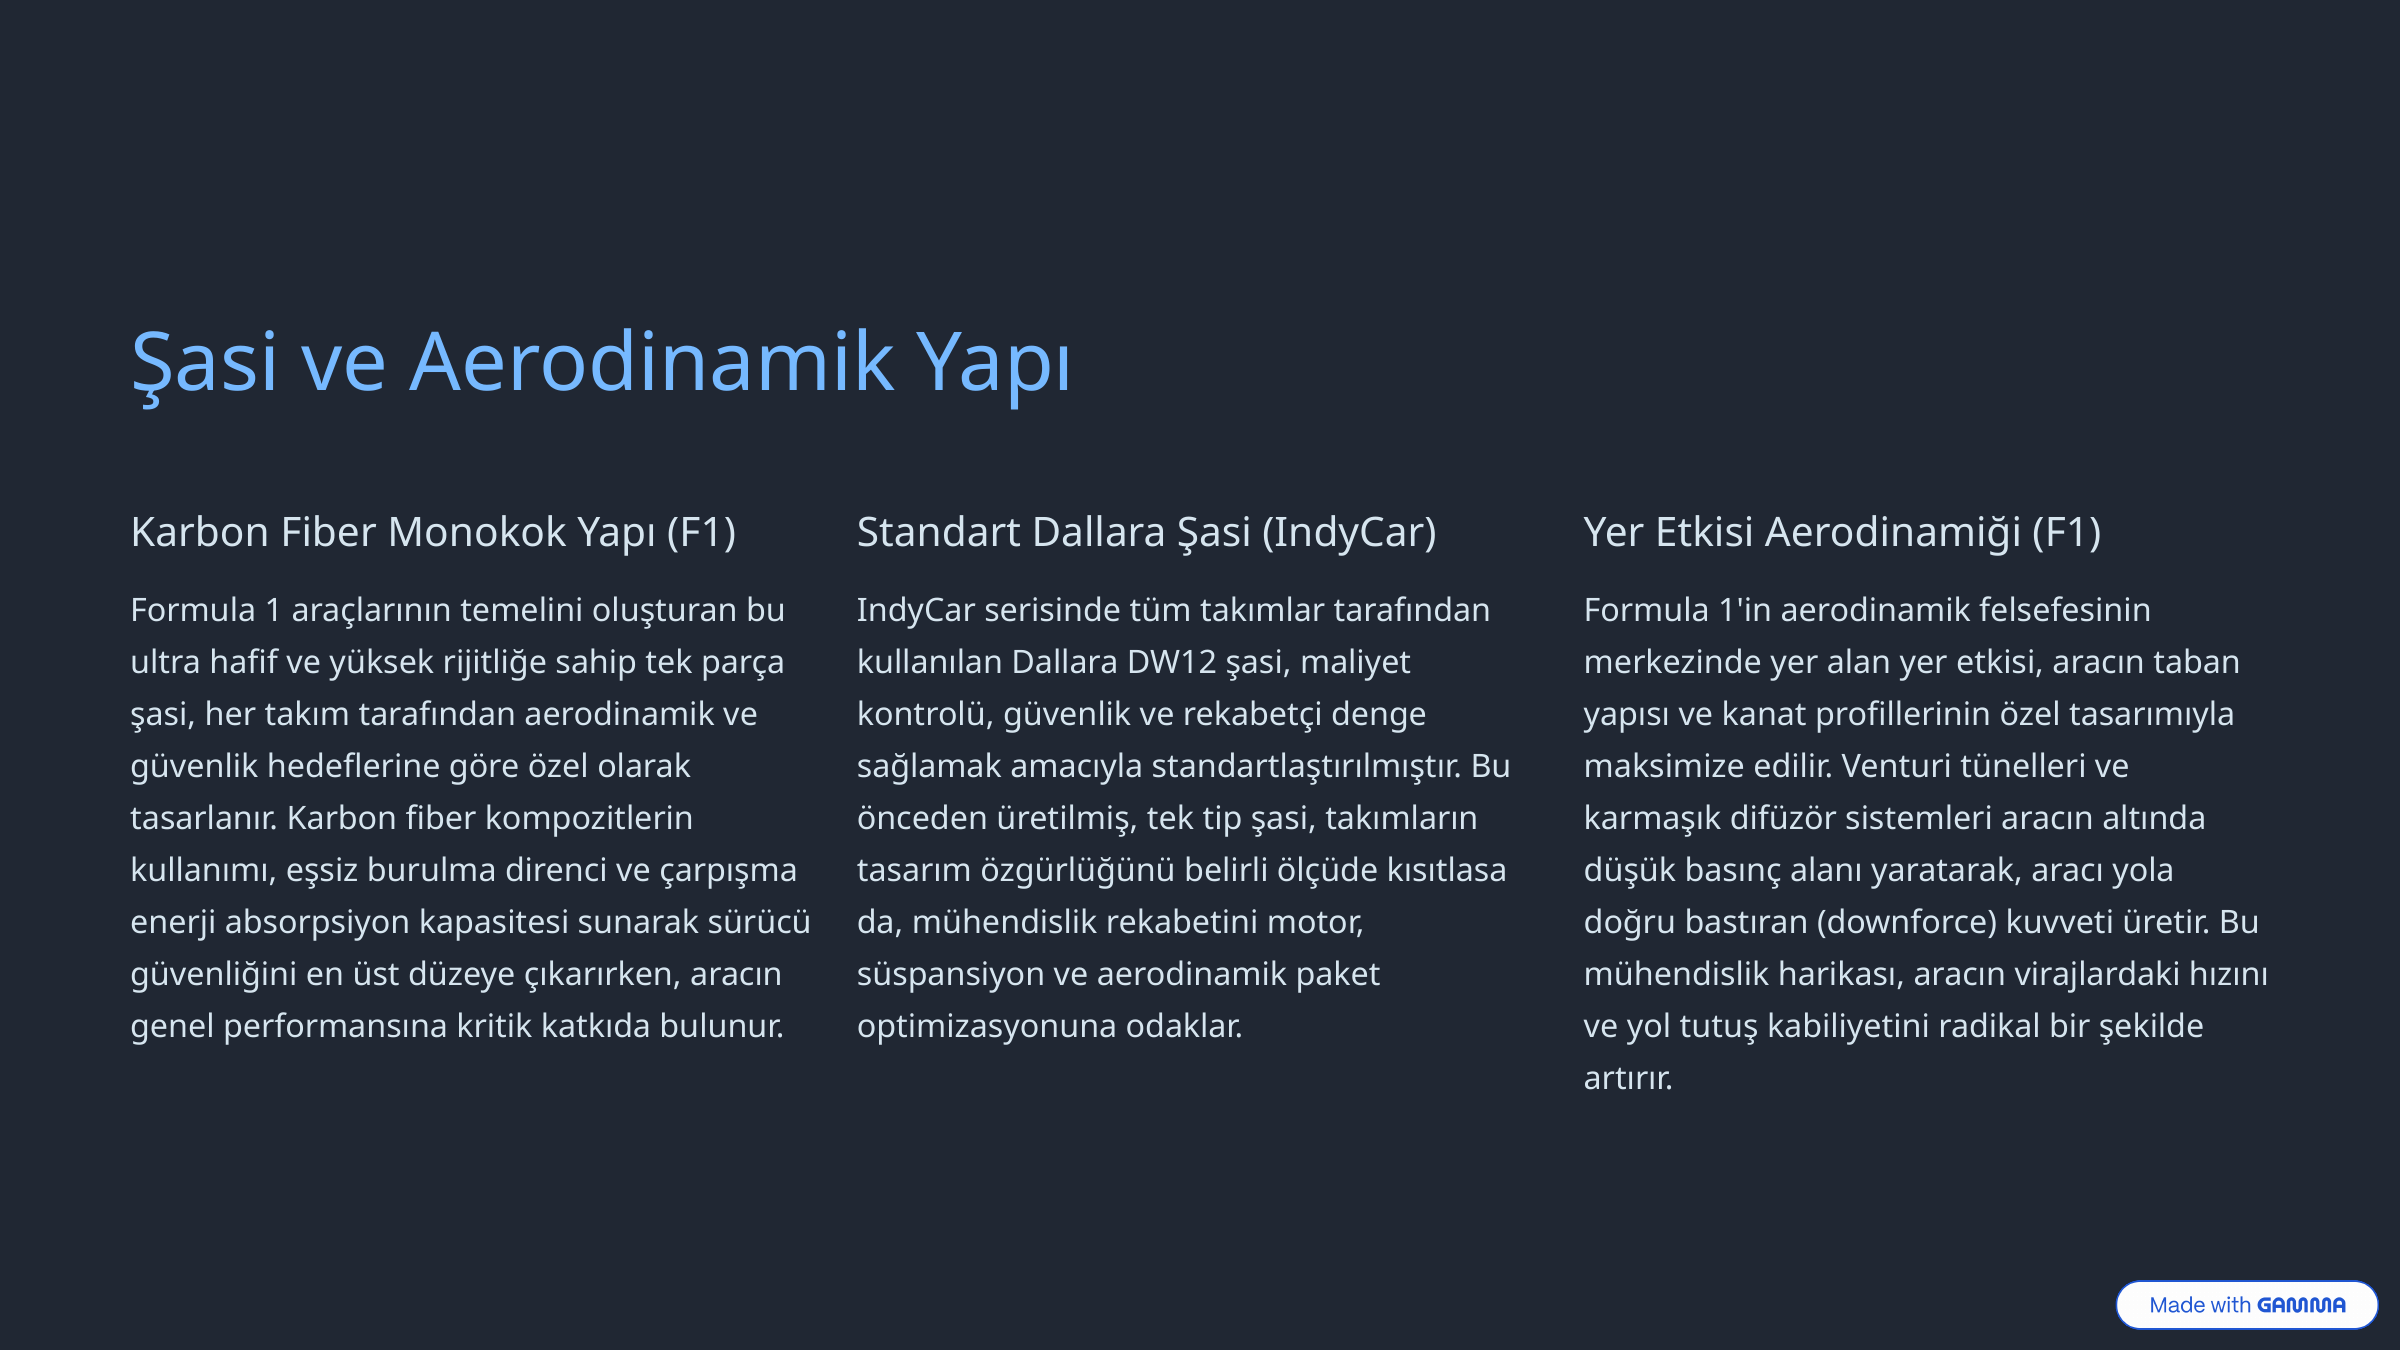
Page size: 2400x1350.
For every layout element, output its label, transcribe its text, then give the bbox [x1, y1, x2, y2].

text_box IndyCar serisinde tüm takımlar tarafından kullanılan Dallara DW12 şasi, maliyet kontrolü, güvenlik ve rekabetçi denge sağlamak amacıyla standartlaştırılmıştır. Bu önceden üretilmiş, tek tip şasi, takımların tasarım özgürlüğünü belirli ölçüde kısıtlasa da, mühendislik rekabetini motor, süspansiyon ve aerodinamik paket optimizasyonuna odaklar. [856, 575, 1543, 993]
text_box Standart Dallara Şasi (IndyCar) [856, 504, 1449, 556]
text_box Şasi ve Aerodinamik Yapı [130, 305, 1123, 408]
text_box Karbon Fiber Monokok Yapı (F1) [130, 504, 749, 556]
text_box Formula 1 araçlarının temelini oluşturan bu ultra hafif ve yüksek rijitliğe sahip tek parça şasi, her takım tarafından aerodinamik ve güvenlik hedeflerine göre özel olarak tasarlanır. Karbon fiber kompozitlerin kullanımı, eşsiz burulma direnci ve çarpışma enerji absorpsiyon kapasitesi sunarak sürücü güvenliğini en üst düzeye çıkarırken, aracın genel performansına kritik katkıda bulunur. [130, 575, 817, 1045]
text_box Yer Etkisi Aerodinamiği (F1) [1583, 504, 2124, 556]
text_box Formula 1'in aerodinamik felsefesinin merkezinde yer alan yer etkisi, aracın taban yapısı ve kanat profillerinin özel tasarımıyla maksimize edilir. Venturi tünelleri ve karmaşık difüzör sistemleri aracın altında düşük basınç alanı yaratarak, aracı yola doğru bastıran (downforce) kuvveti üretir. Bu mühendislik harikası, aracın virajlardaki hızını ve yol tutuş kabiliyetini radikal bir şekilde artırır. [1583, 575, 2270, 1045]
picture [2106, 1271, 2389, 1339]
